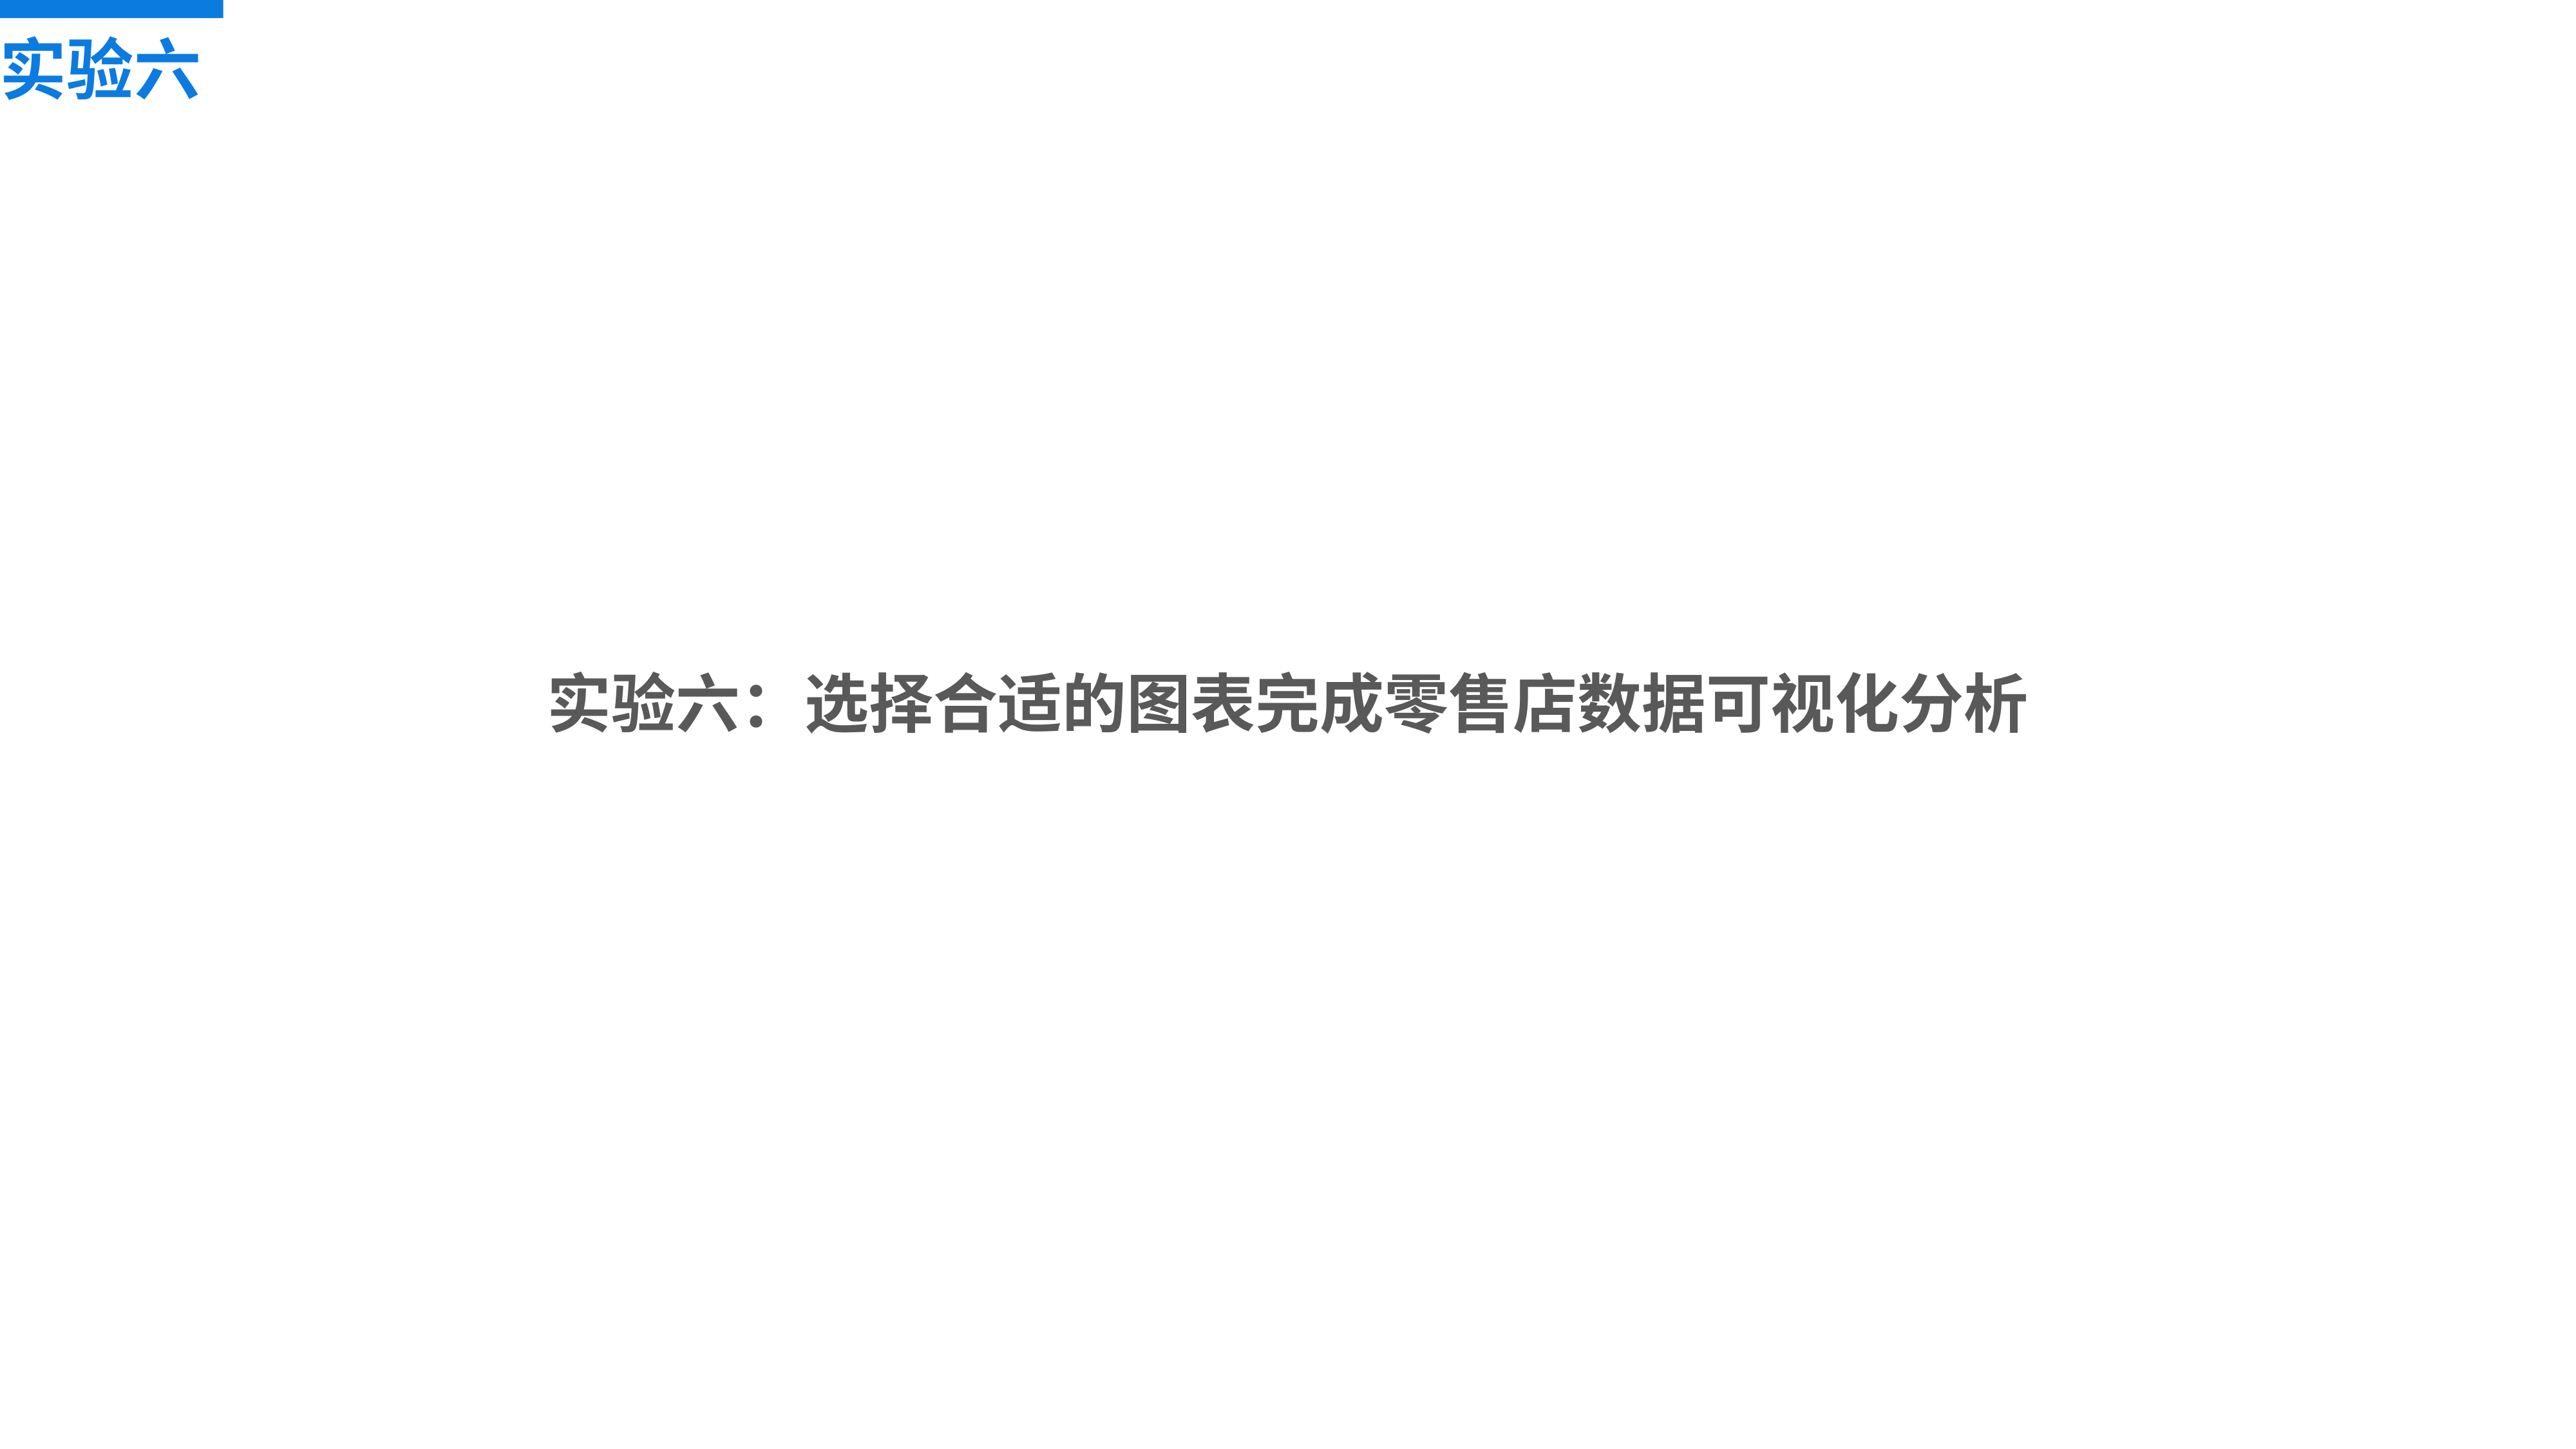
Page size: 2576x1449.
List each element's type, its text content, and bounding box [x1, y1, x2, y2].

text_box 实验六 [0, 26, 244, 184]
text_box 实验六：选择合适的图表完成零售店数据可视化分析 [332, 567, 2244, 775]
text_box [0, 0, 223, 19]
